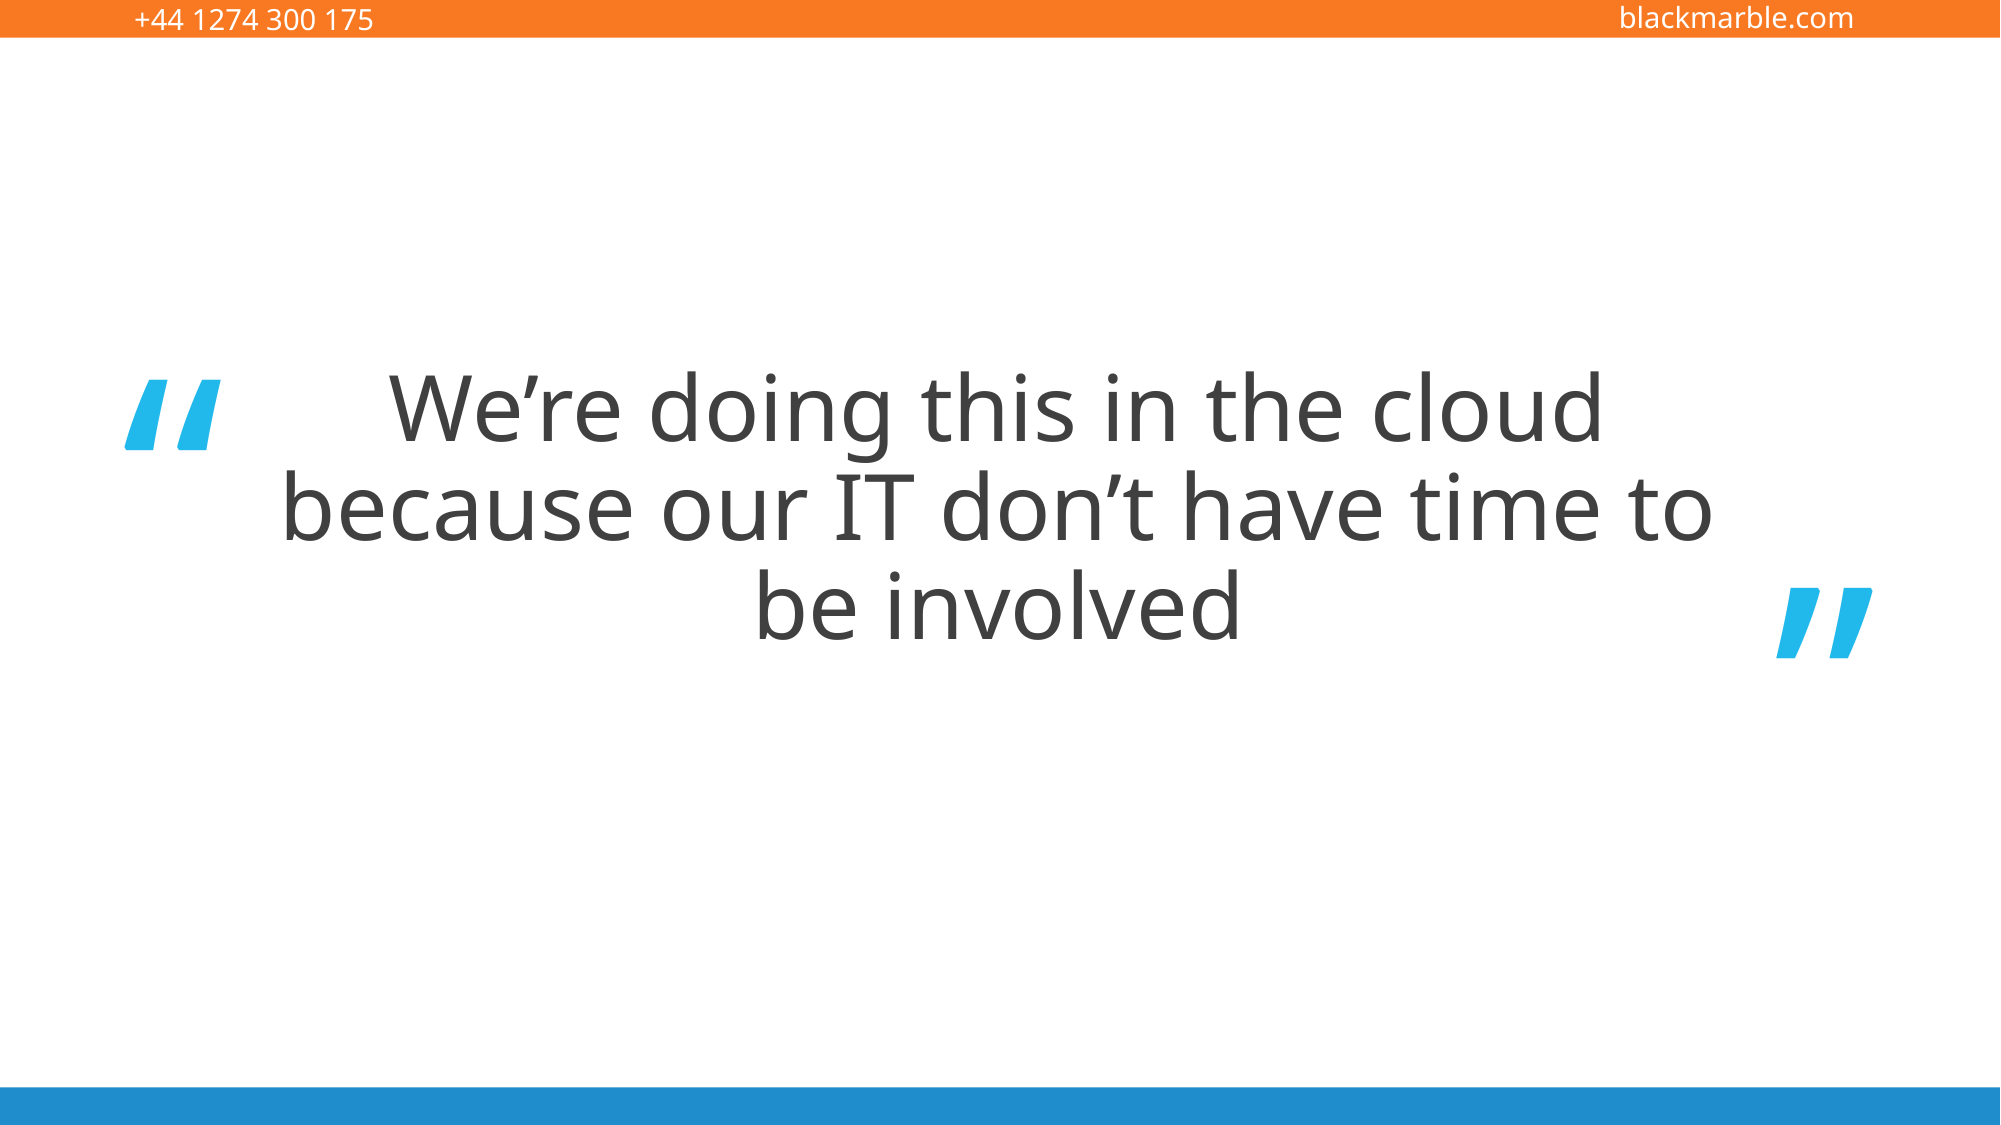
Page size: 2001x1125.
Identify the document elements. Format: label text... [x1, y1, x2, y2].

title We’re doing this in the cloud because our IT don’t have time to be involved [255, 351, 1742, 671]
